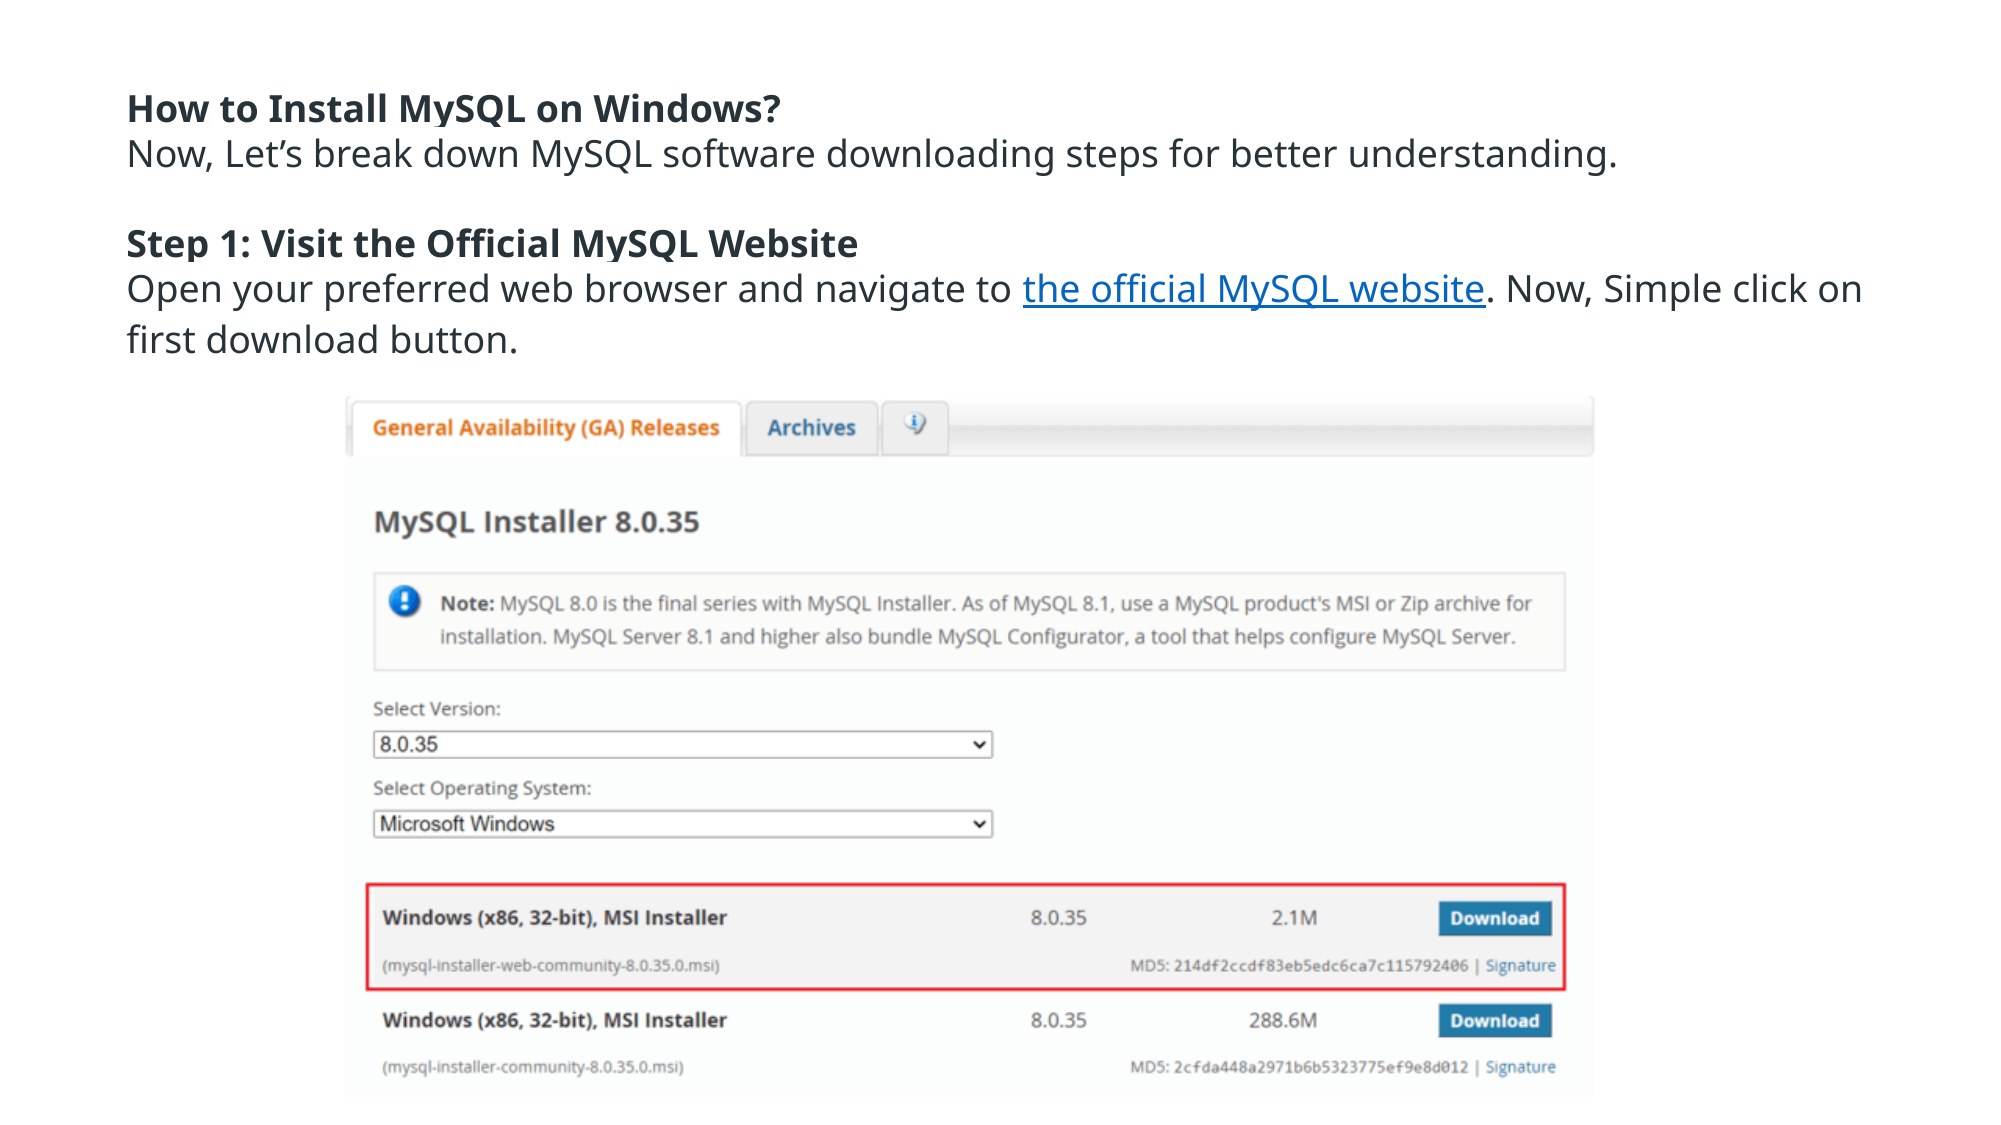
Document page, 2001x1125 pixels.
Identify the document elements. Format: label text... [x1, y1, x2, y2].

text_box How to Install MySQL on Windows? Now, Let’s break down MySQL software downloading steps for better understanding. Step 1: Visit the Official MySQL Website Open your preferred web browser and navigate to the official MySQL website. Now, Simple click on first download button. [111, 77, 1899, 459]
picture [344, 396, 1595, 1097]
